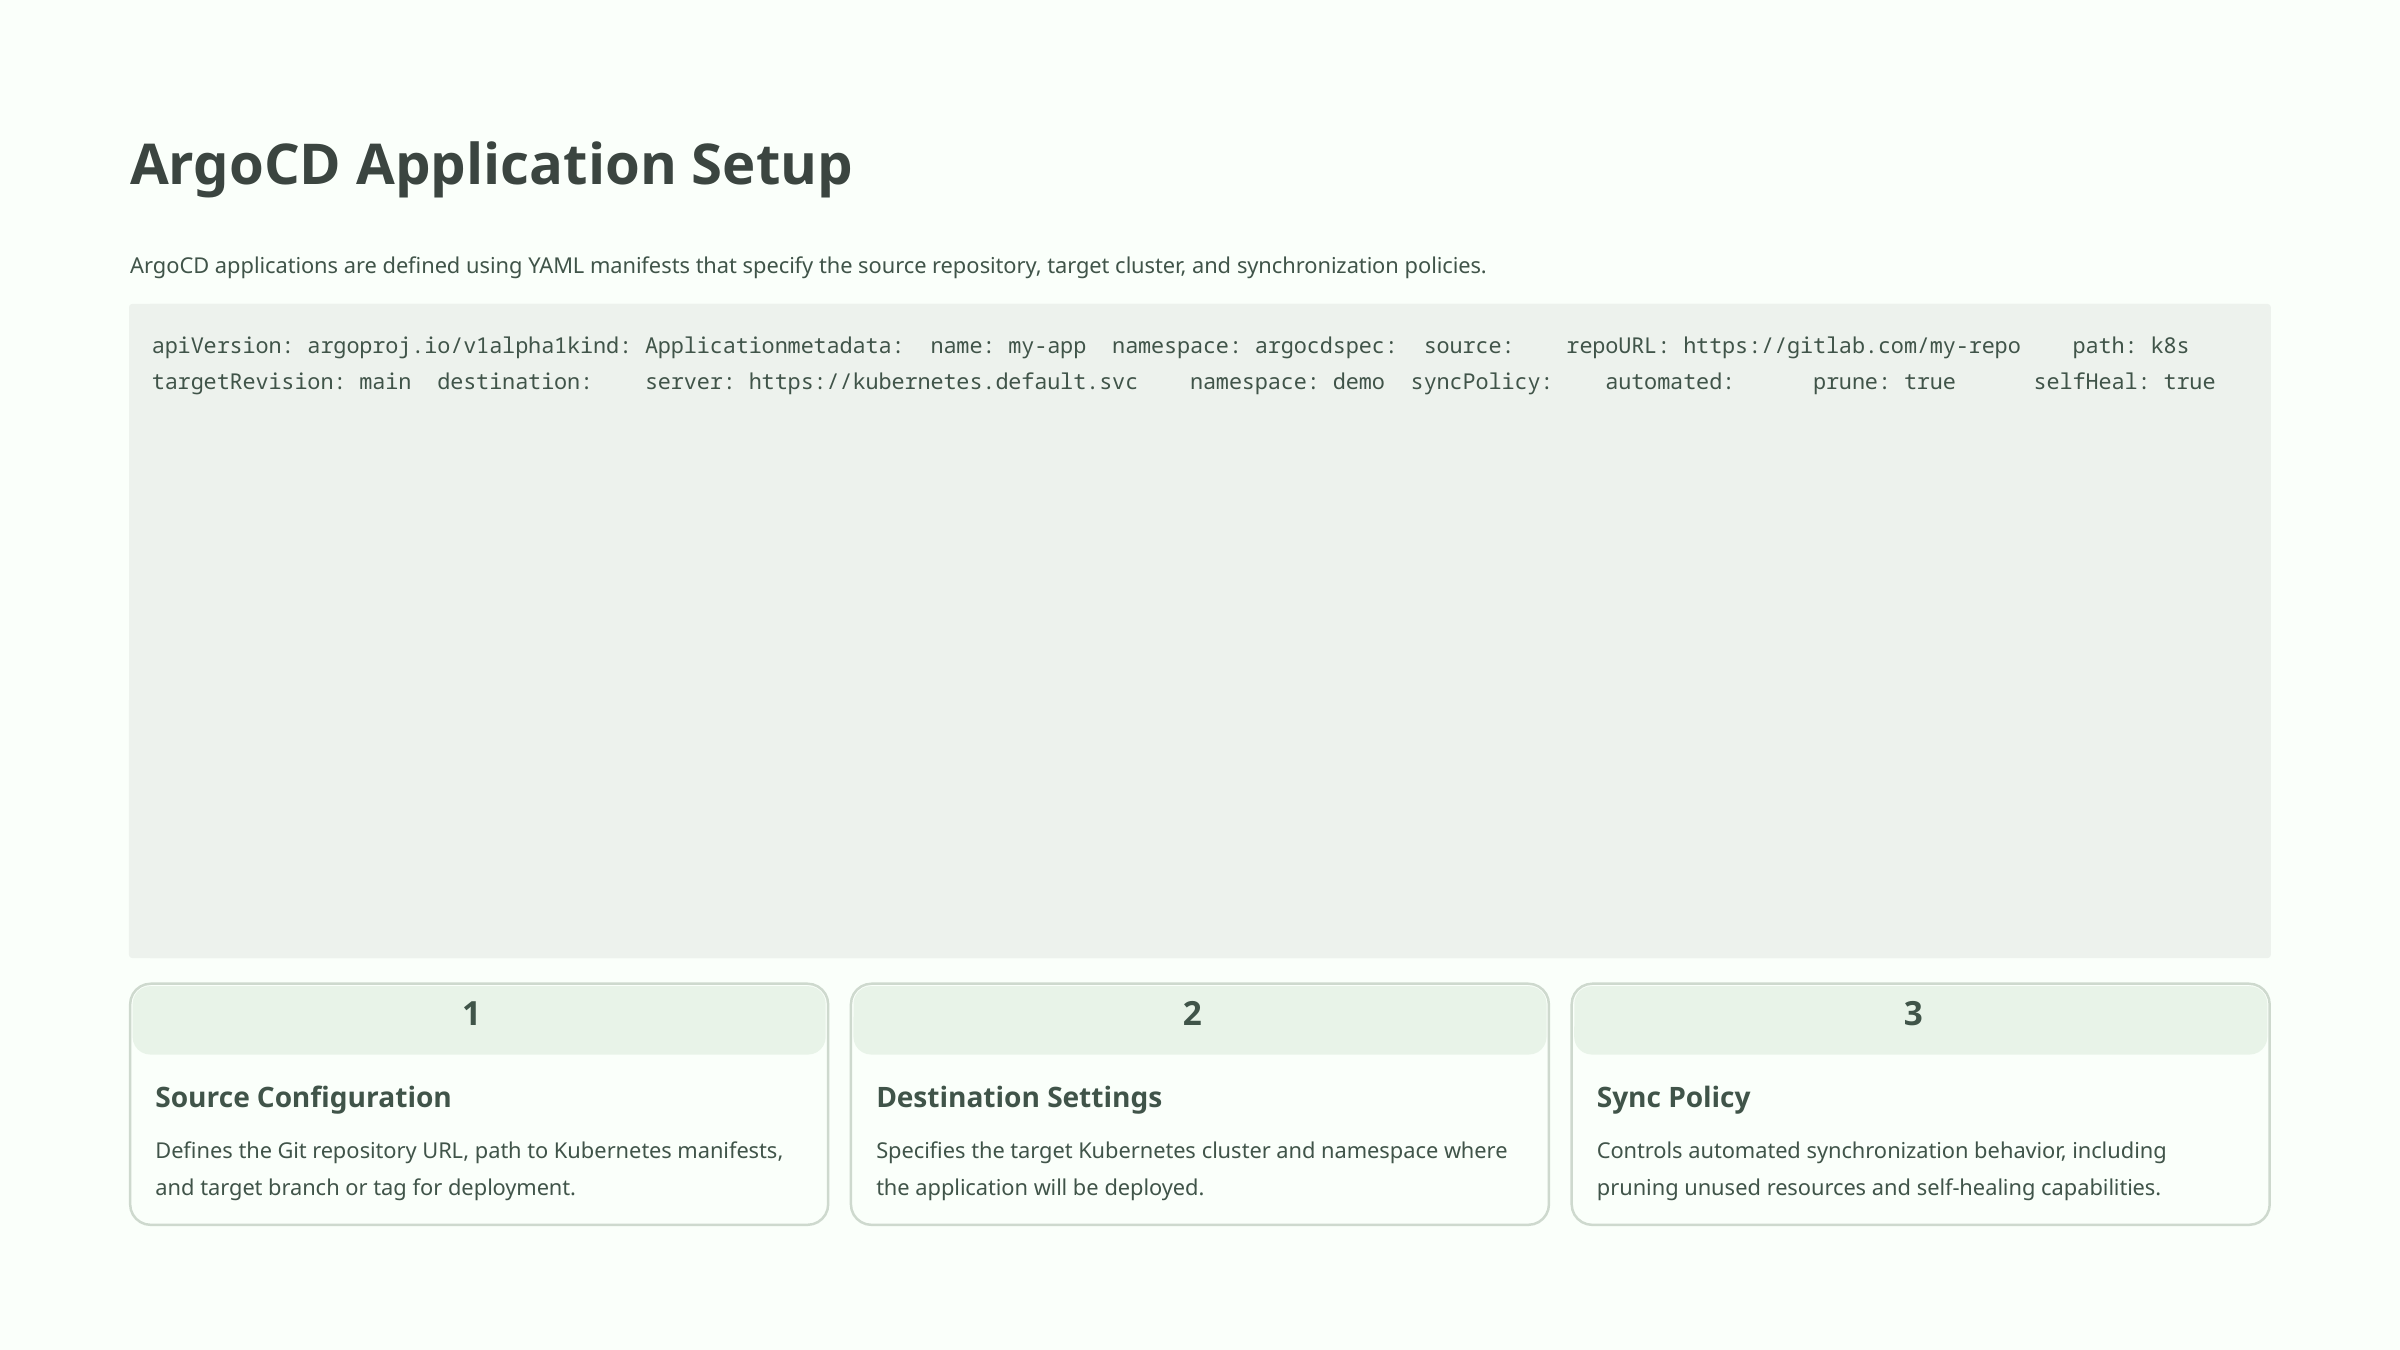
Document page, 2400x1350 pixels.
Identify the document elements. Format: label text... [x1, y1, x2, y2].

text_box Sync Policy [1596, 1077, 1882, 1113]
text_box [853, 986, 1547, 1055]
text_box [1571, 983, 2270, 1225]
text_box Controls automated synchronization behavior, including pruning unused resources and self-healing capabilities. [1596, 1126, 2245, 1200]
text_box Defines the Git repository URL, path to Kubernetes manifests, and target branch or tag for deployment. [155, 1126, 803, 1200]
text_box 1 [462, 999, 497, 1042]
text_box [850, 983, 1549, 1225]
text_box [132, 986, 826, 1055]
text_box ArgoCD applications are defined using YAML manifests that specify the source repository, target cluster, and synchronization policies. [130, 241, 2270, 279]
text_box Source Configuration [155, 1077, 468, 1113]
text_box [128, 303, 2271, 959]
text_box Destination Settings [876, 1077, 1172, 1113]
text_box 2 [1182, 999, 1218, 1042]
text_box Specifies the target Kubernetes cluster and namespace where the application will be deployed. [876, 1126, 1524, 1200]
text_box 3 [1903, 999, 1938, 1042]
text_box ArgoCD Application Setup [130, 125, 891, 197]
text_box apiVersion: argoproj.io/v1alpha1kind: Applicationmetadata: name: my-app namespace: argocdspec: source: repoURL: https://gitlab.com/my-repo path: k8s targetRevision: main destination: server: https://kubernetes.default.svc namespace: demo syncPolicy: automated: prune: true selfHeal: true [151, 321, 2249, 941]
text_box [1574, 986, 2268, 1055]
text_box [130, 983, 829, 1225]
